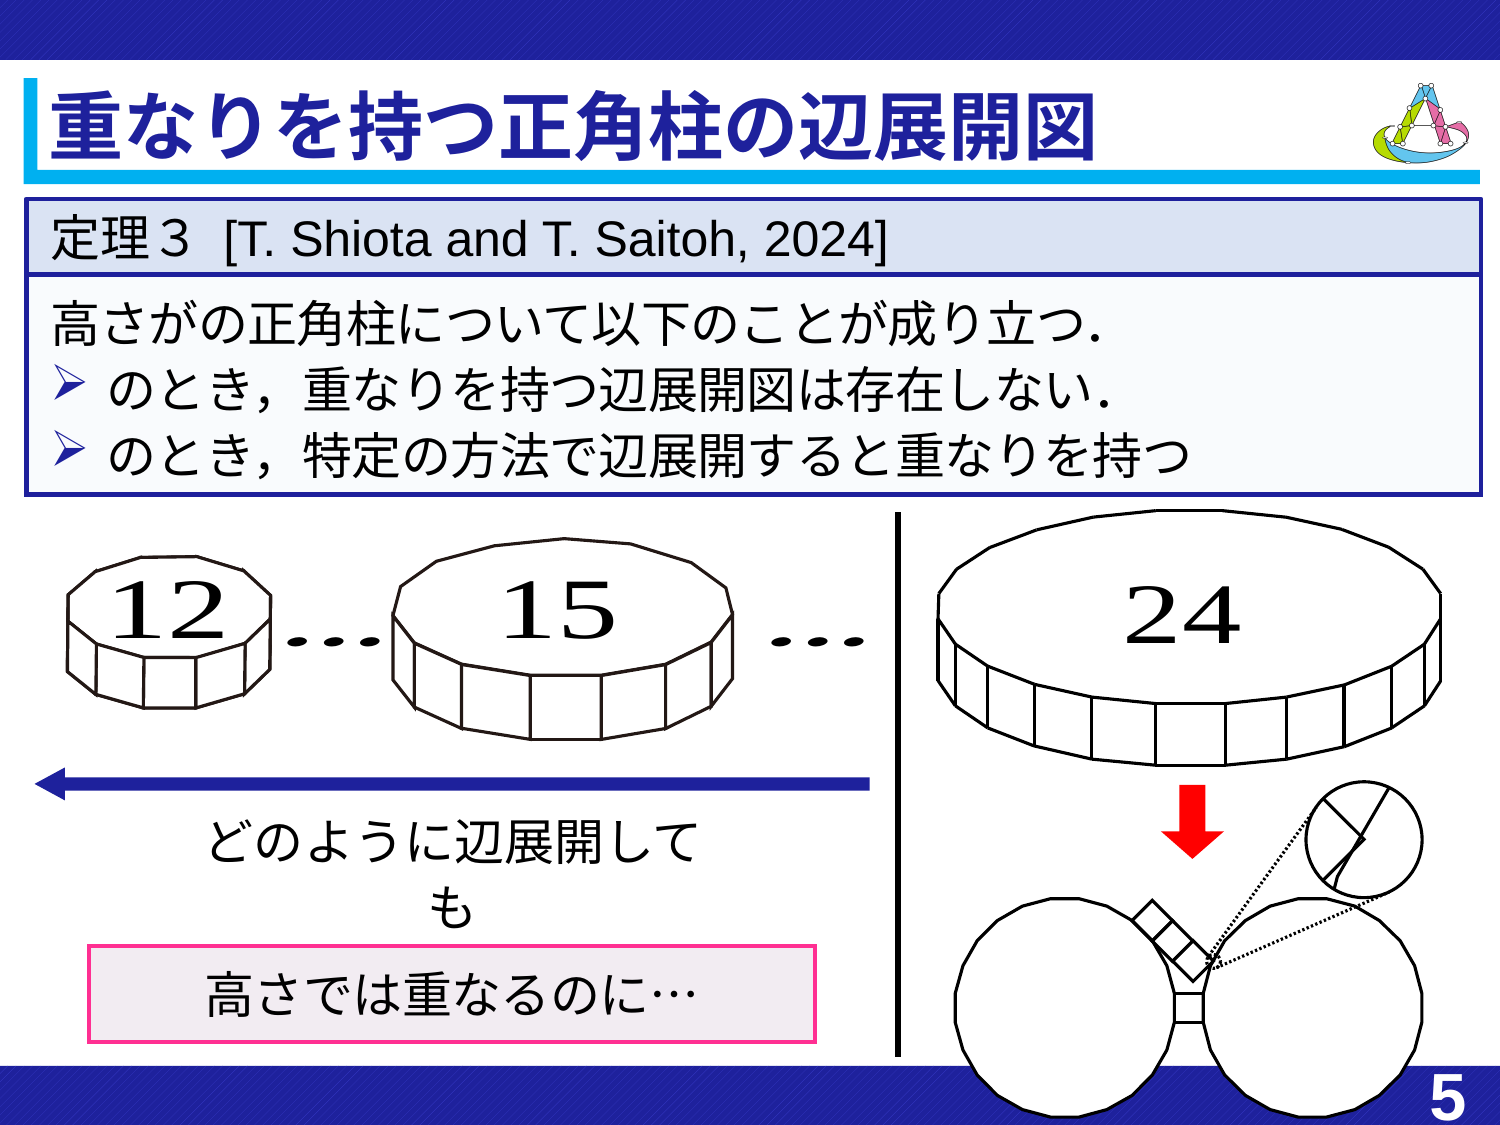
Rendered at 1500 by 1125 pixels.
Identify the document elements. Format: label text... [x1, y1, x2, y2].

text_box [66, 556, 272, 709]
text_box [34, 766, 871, 939]
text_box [392, 538, 733, 740]
text_box 定理３ [T. Shiota and T. Saitoh, 2024] [26, 198, 1481, 275]
slide_number 5 [1143, 1068, 1482, 1120]
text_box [954, 781, 1423, 1118]
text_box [937, 510, 1446, 770]
title 重なりを持つ正角柱の辺展開図 [33, 71, 1469, 178]
